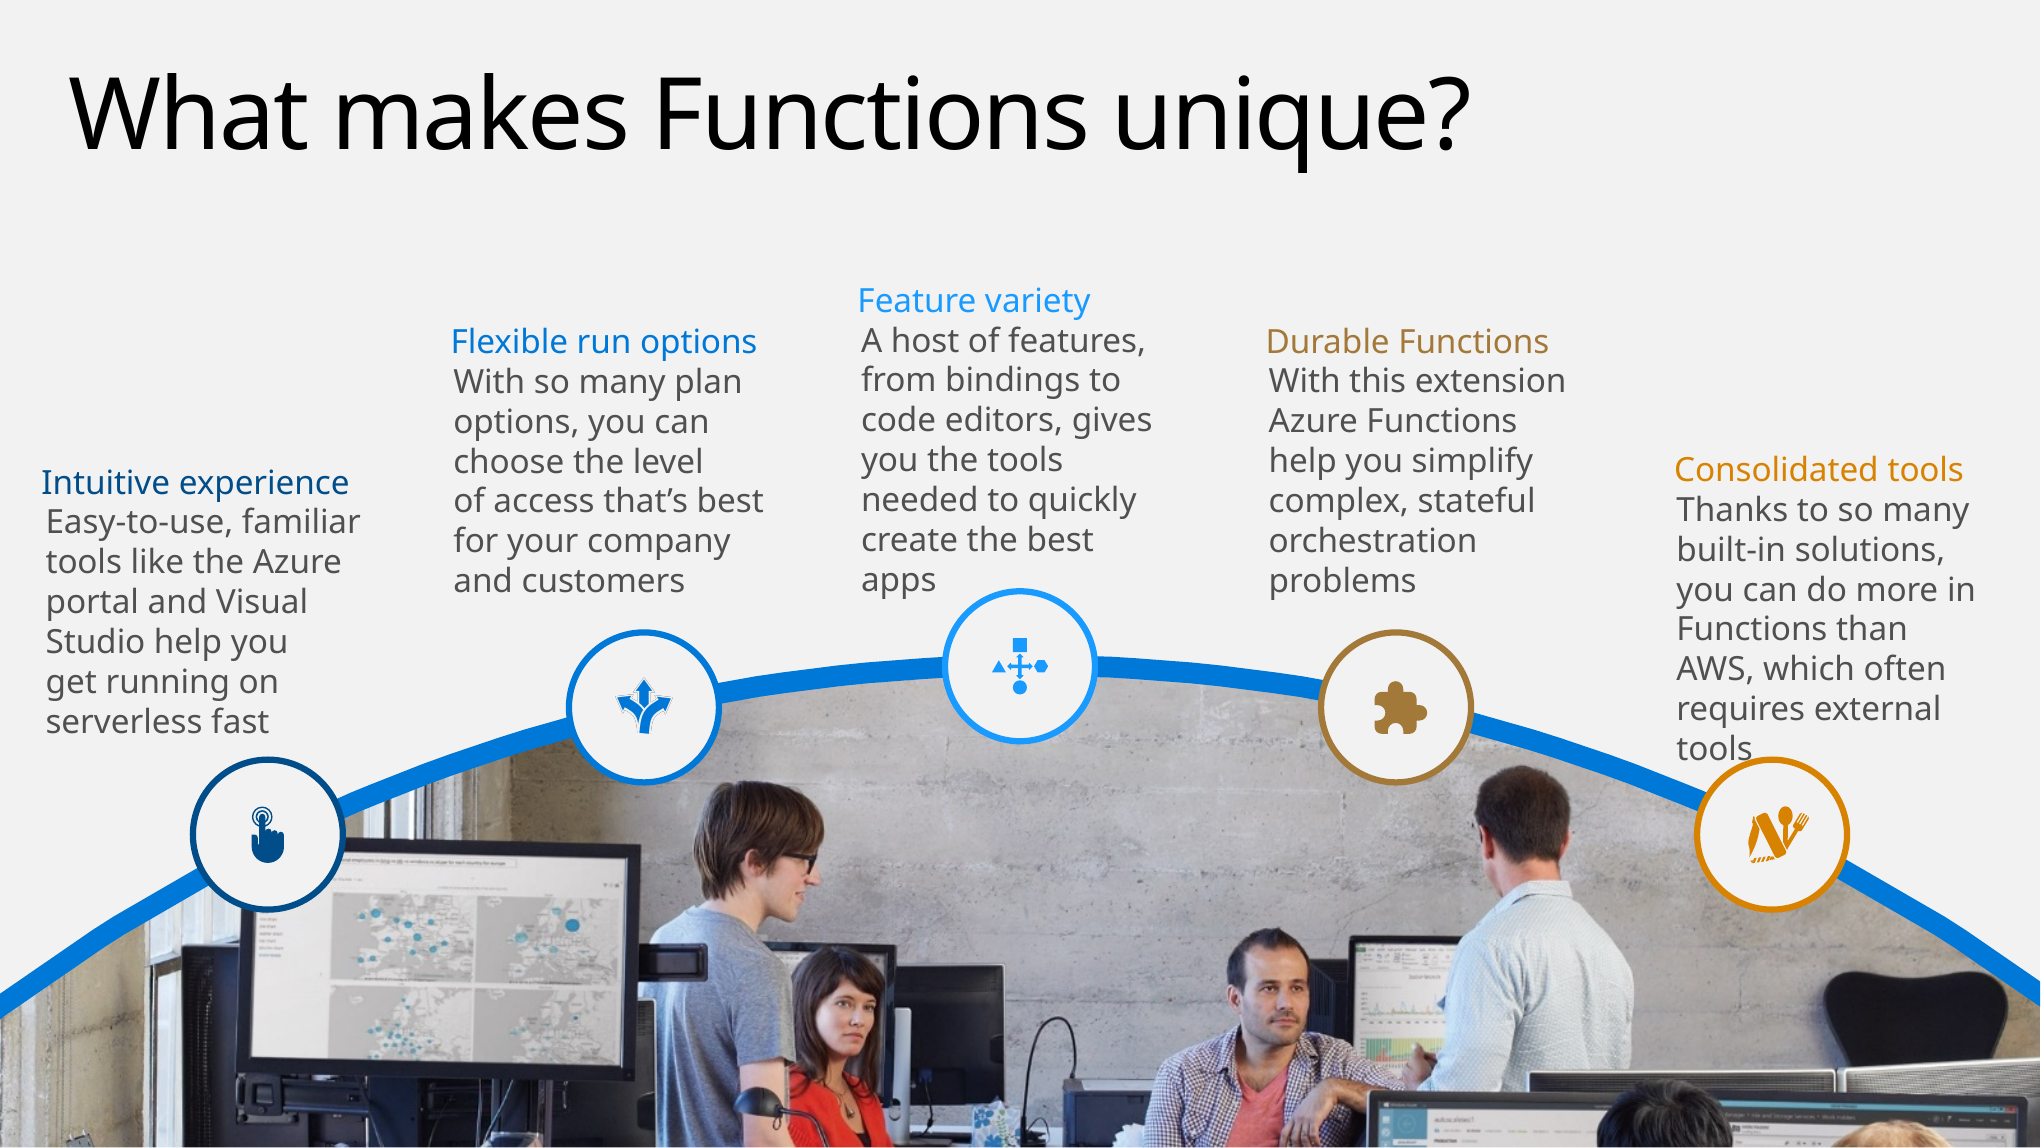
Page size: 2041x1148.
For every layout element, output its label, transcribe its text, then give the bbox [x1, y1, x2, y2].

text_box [1661, 440, 2009, 739]
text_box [438, 313, 786, 611]
picture [0, 665, 2041, 1148]
title What makes Functions unique? [45, 48, 1996, 199]
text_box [30, 453, 378, 751]
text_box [1253, 312, 1601, 570]
text_box [581, 631, 707, 665]
text_box [995, 659, 1003, 665]
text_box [192, 759, 344, 910]
text_box [1007, 637, 1049, 665]
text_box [845, 271, 1193, 570]
text_box [1333, 631, 1459, 665]
text_box [944, 590, 1096, 665]
